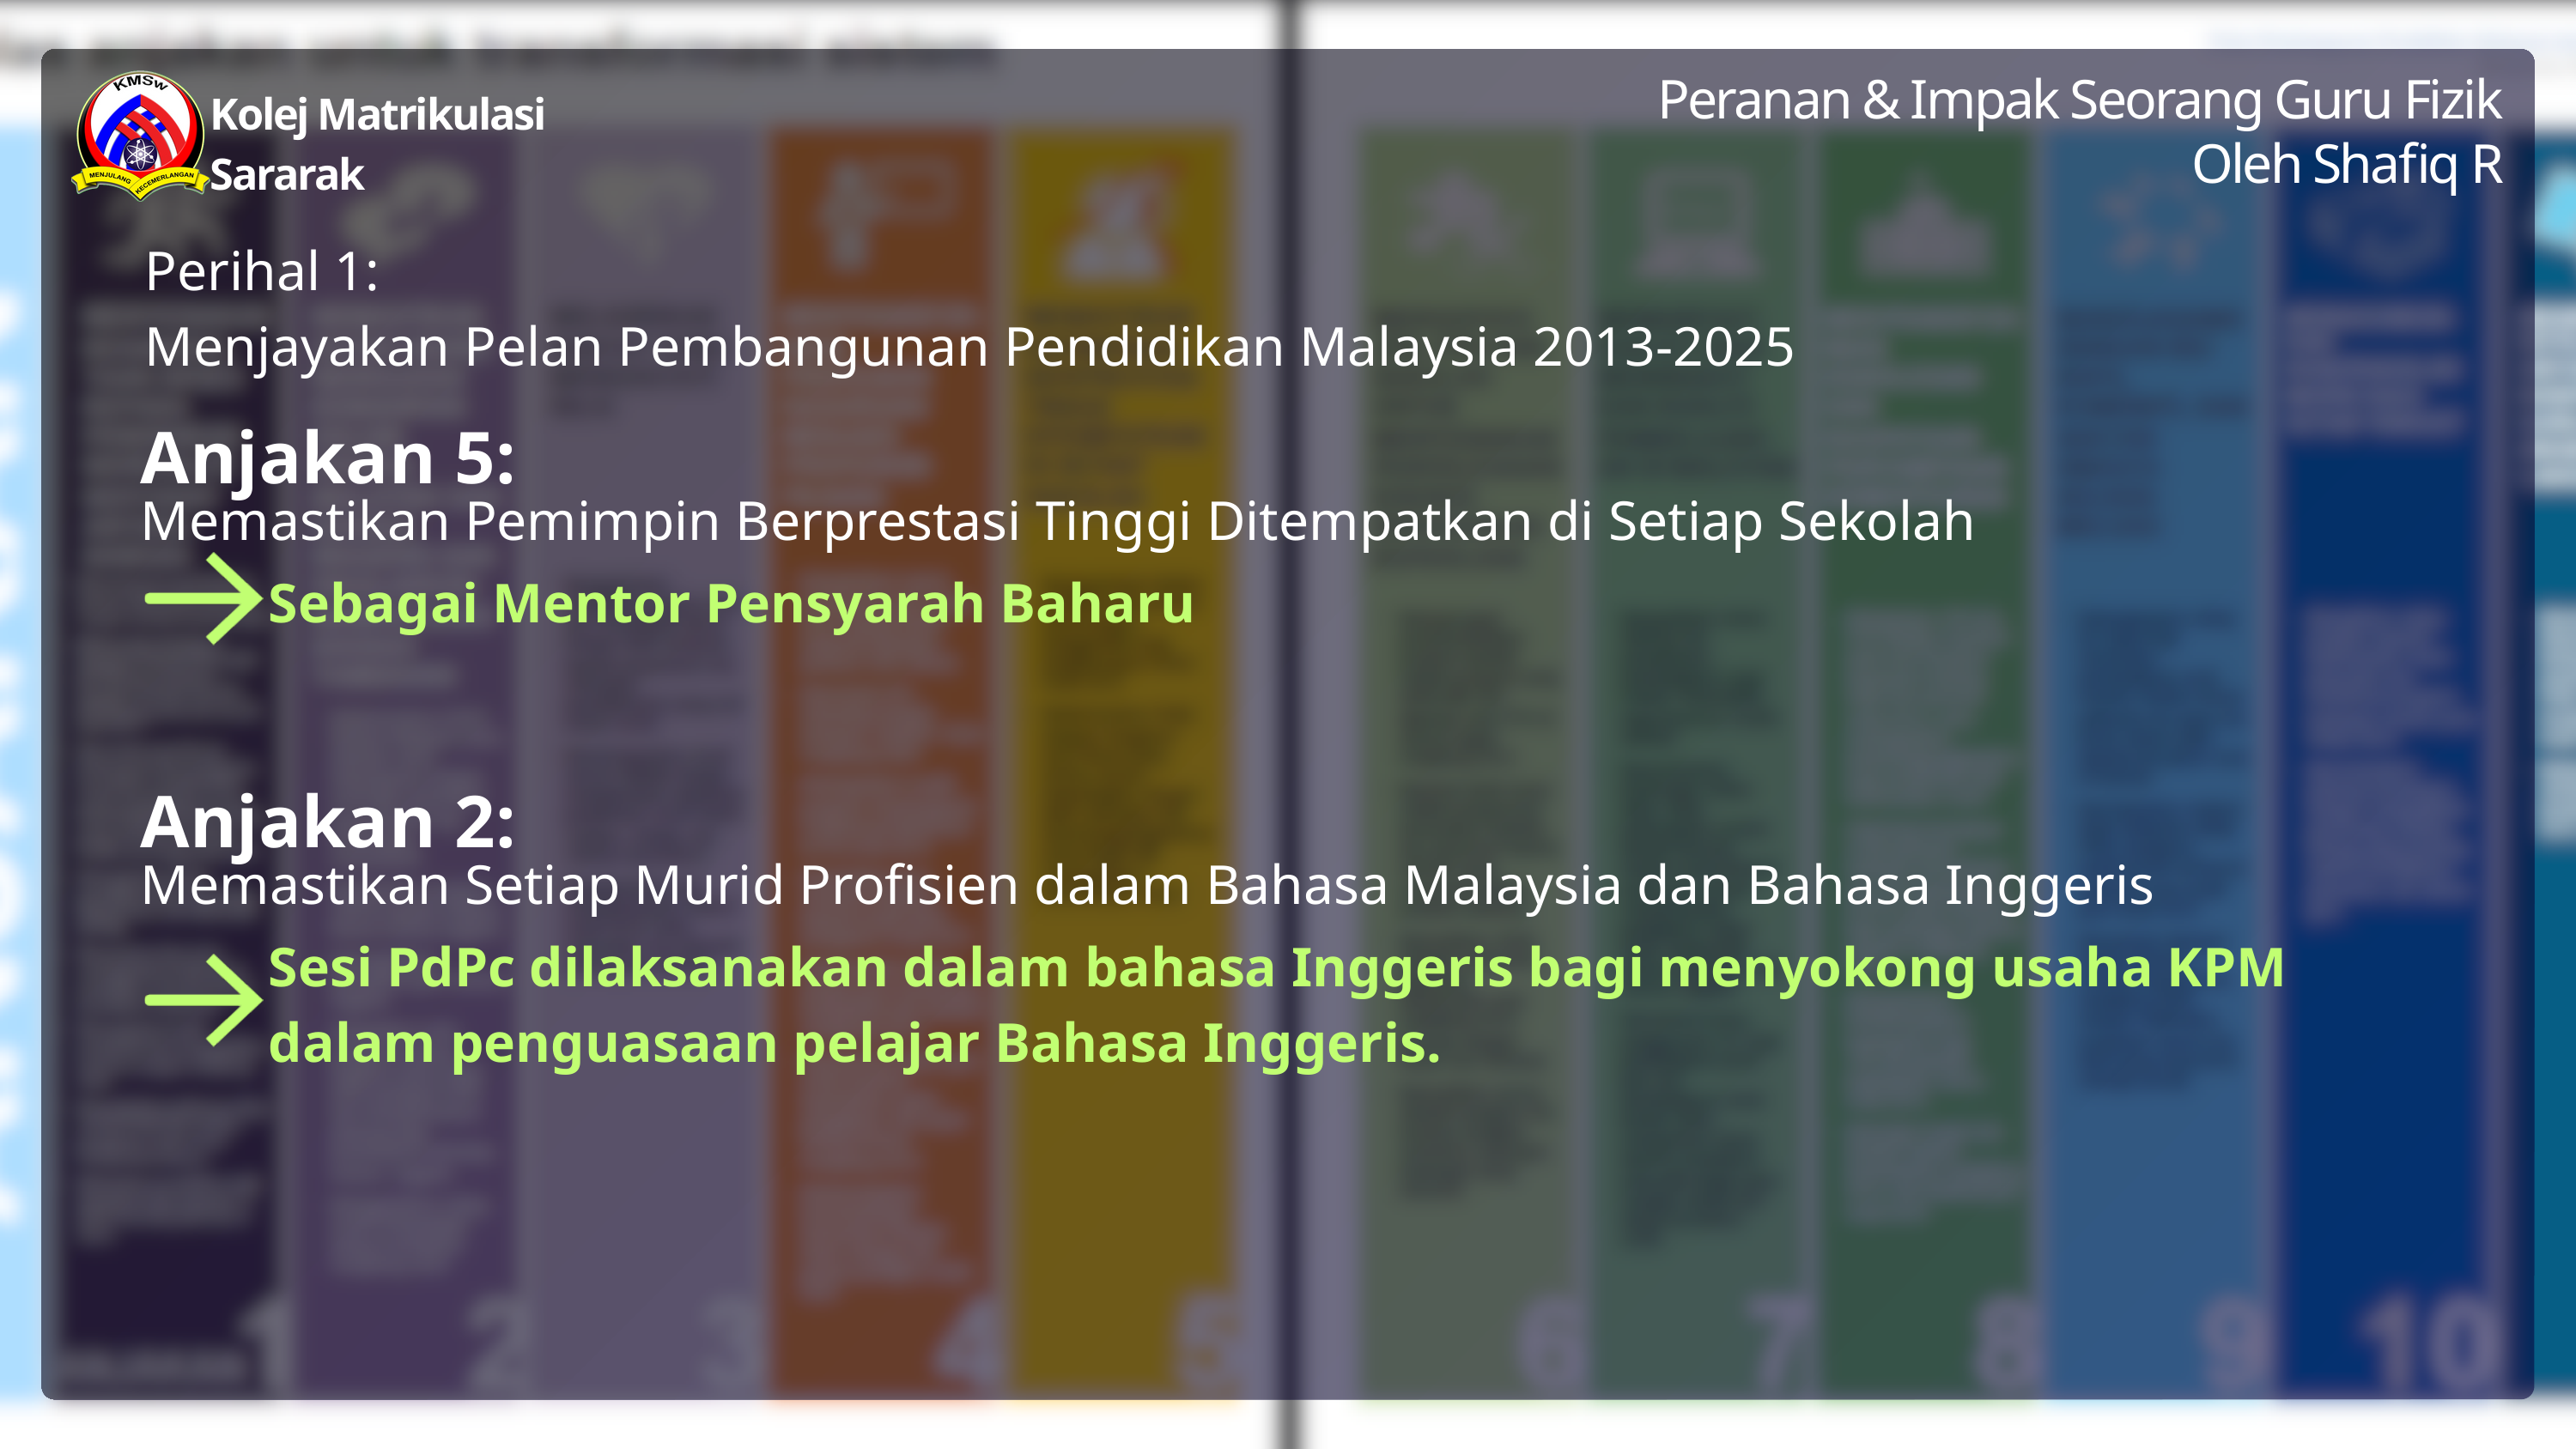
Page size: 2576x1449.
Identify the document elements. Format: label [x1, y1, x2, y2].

text_box [41, 49, 2535, 1400]
text_box [0, 0, 2576, 1449]
